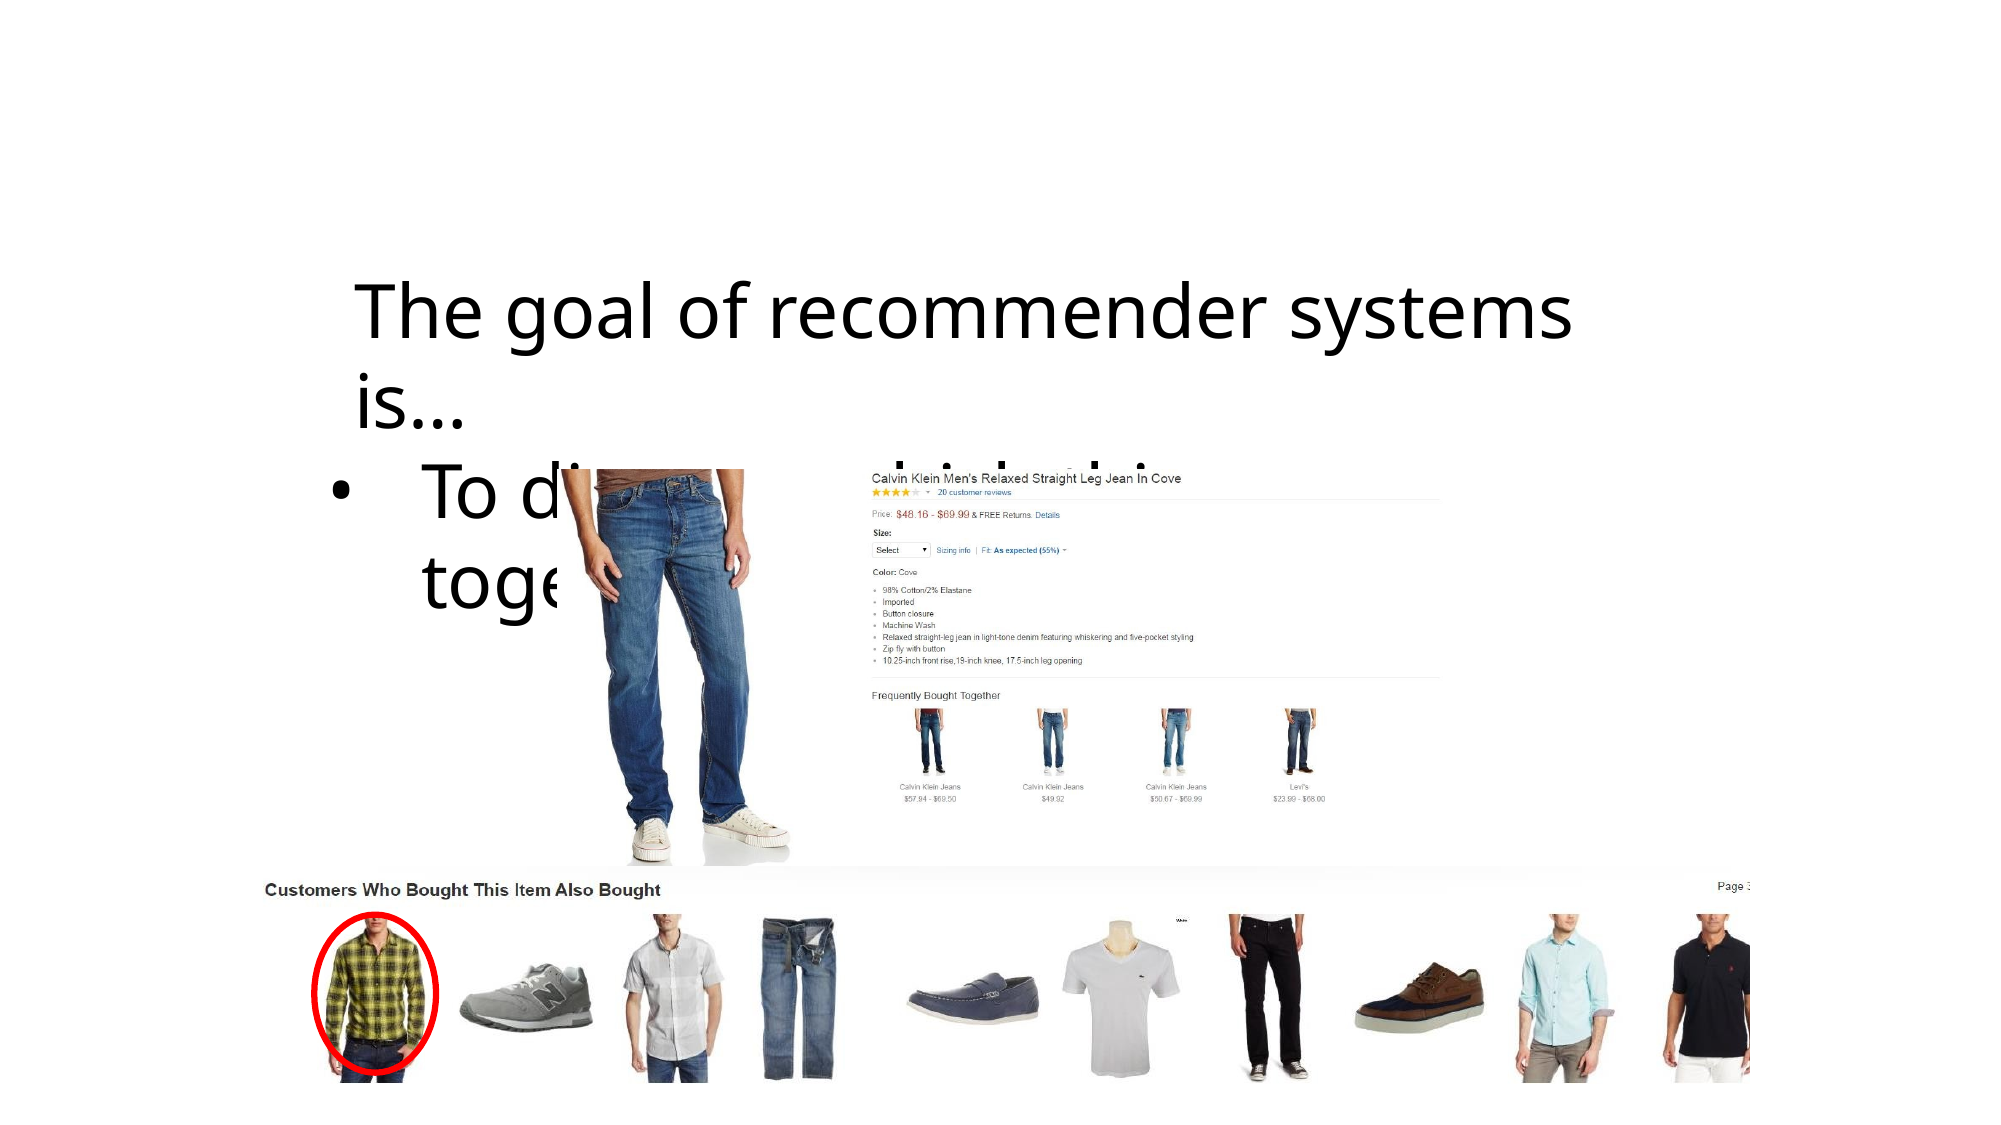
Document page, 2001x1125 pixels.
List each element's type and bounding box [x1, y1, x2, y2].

text_box [249, 99, 1750, 1084]
